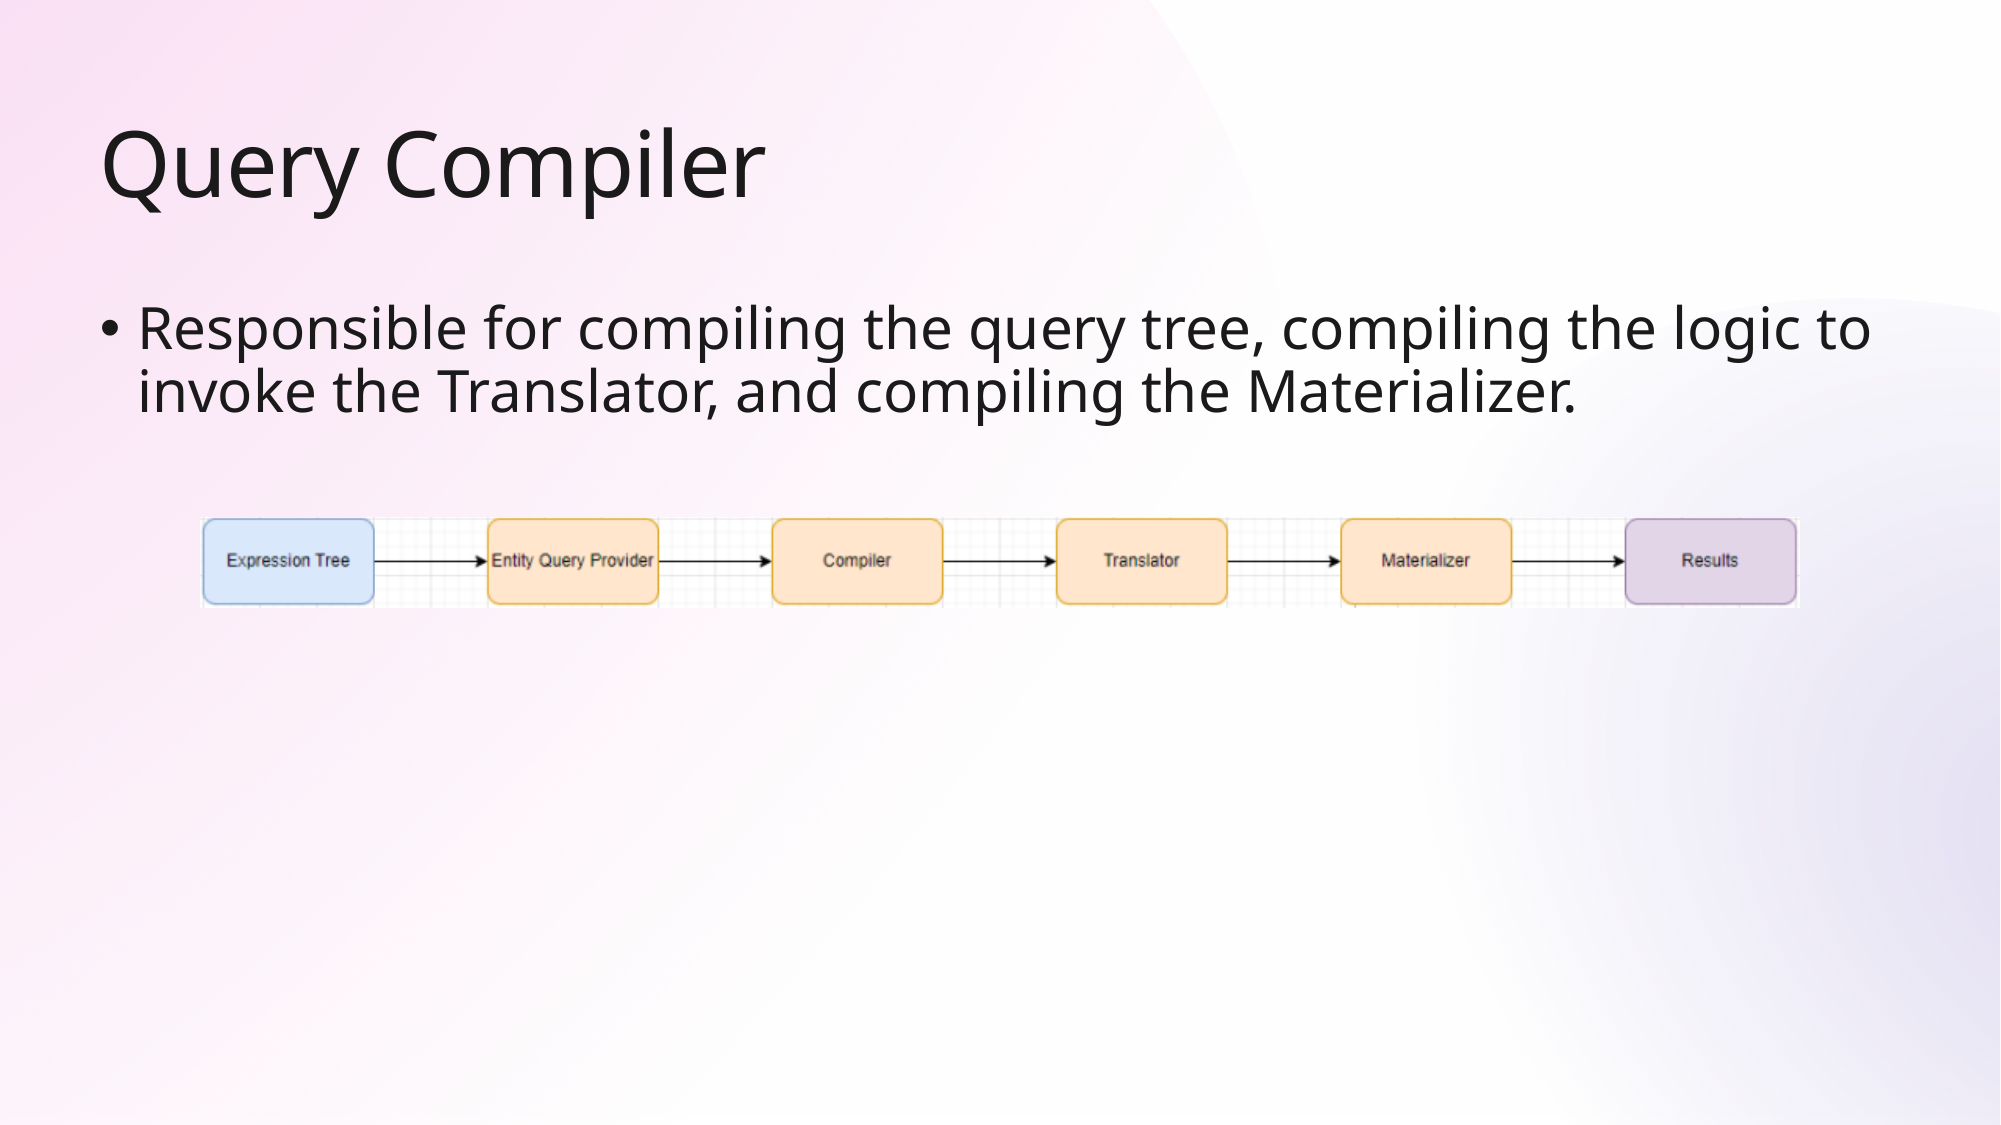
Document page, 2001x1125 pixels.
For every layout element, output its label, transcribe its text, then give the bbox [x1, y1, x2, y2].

list Responsible for compiling the query tree, compiling the logic to invoke the Translator, and compiling the Materializer. [99, 299, 1900, 1025]
picture [0, 0, 2001, 1125]
title Query Compiler [99, 99, 1900, 235]
